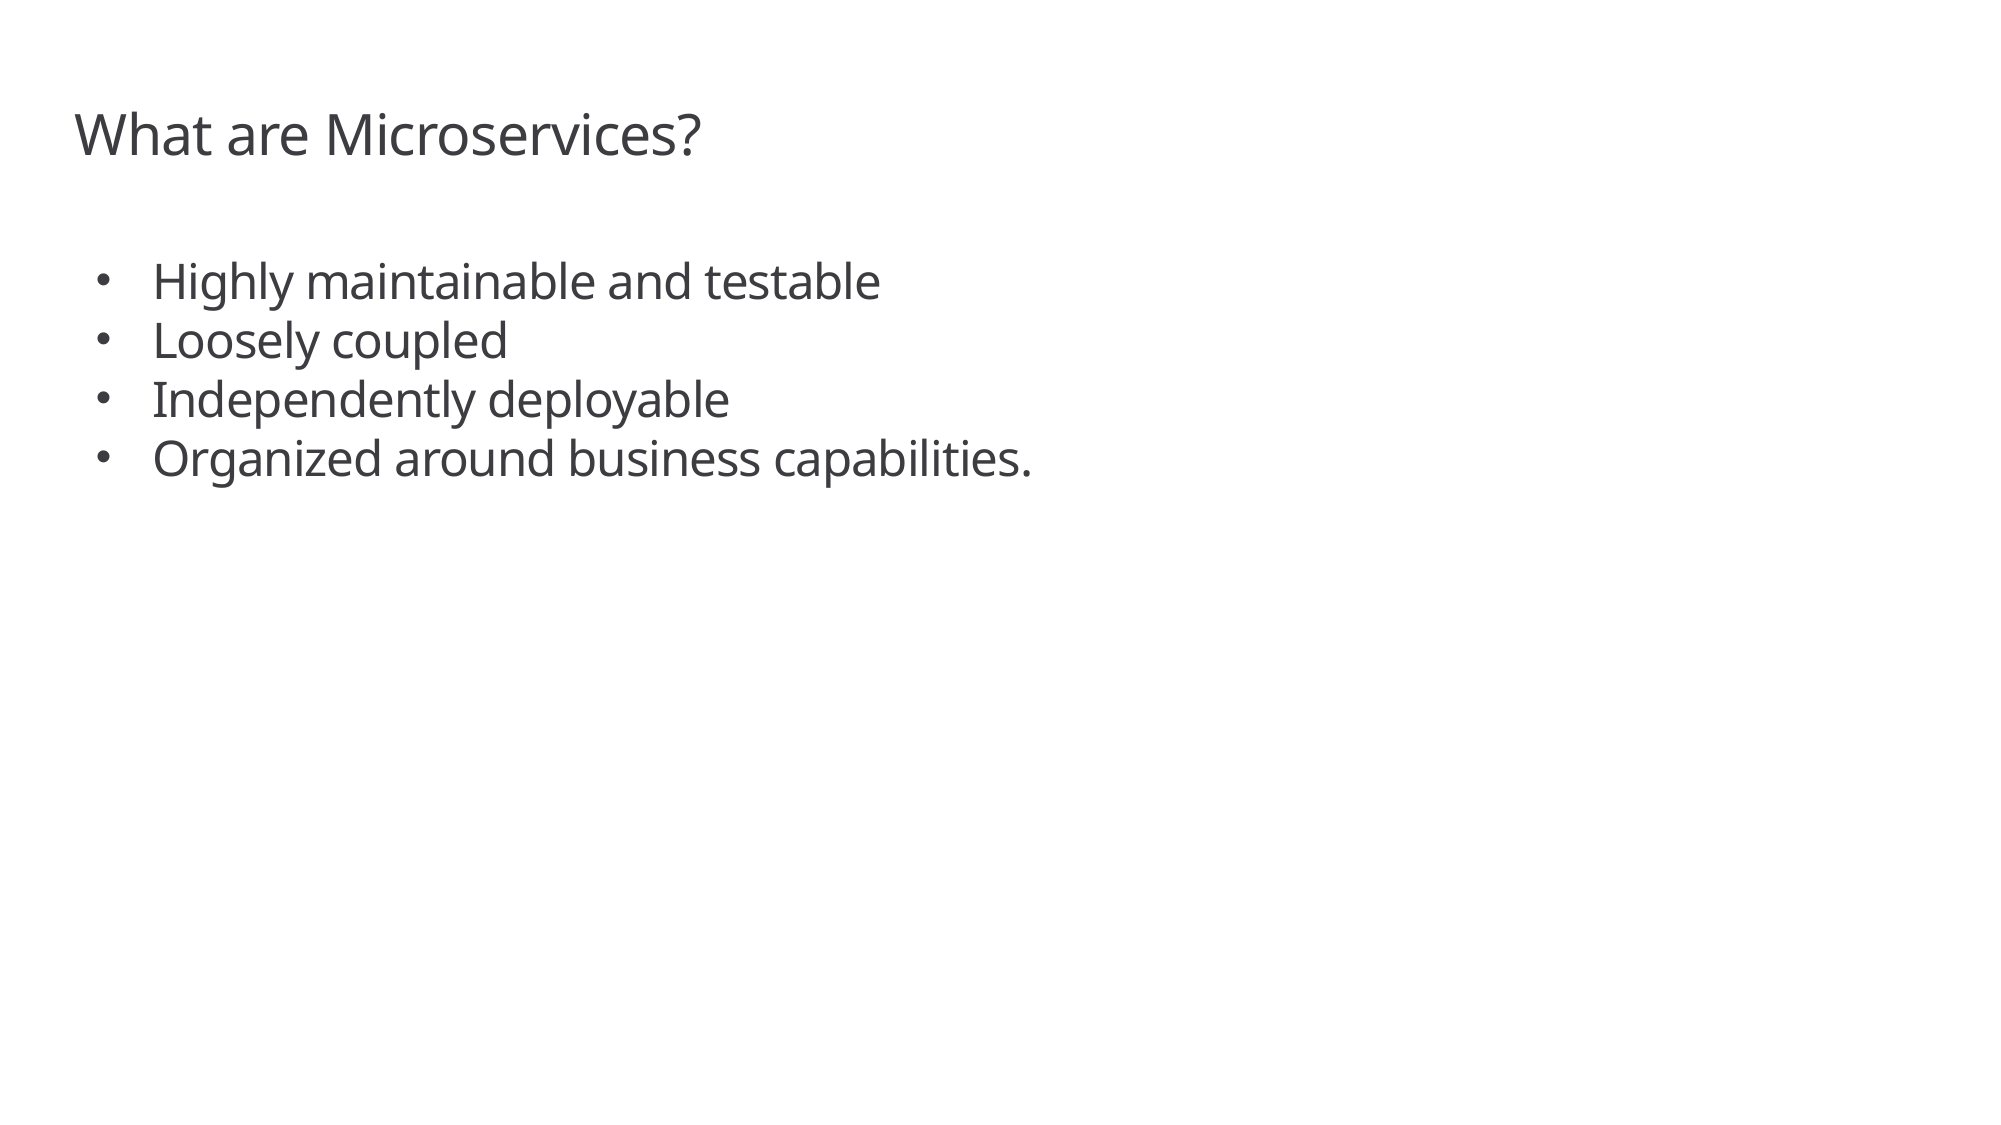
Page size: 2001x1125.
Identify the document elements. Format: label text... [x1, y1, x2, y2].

title What are Microservices? [74, 91, 1930, 225]
list Highly maintainable and testable Loosely coupled Independently deployable Organized around business capabilities. [95, 235, 1904, 504]
